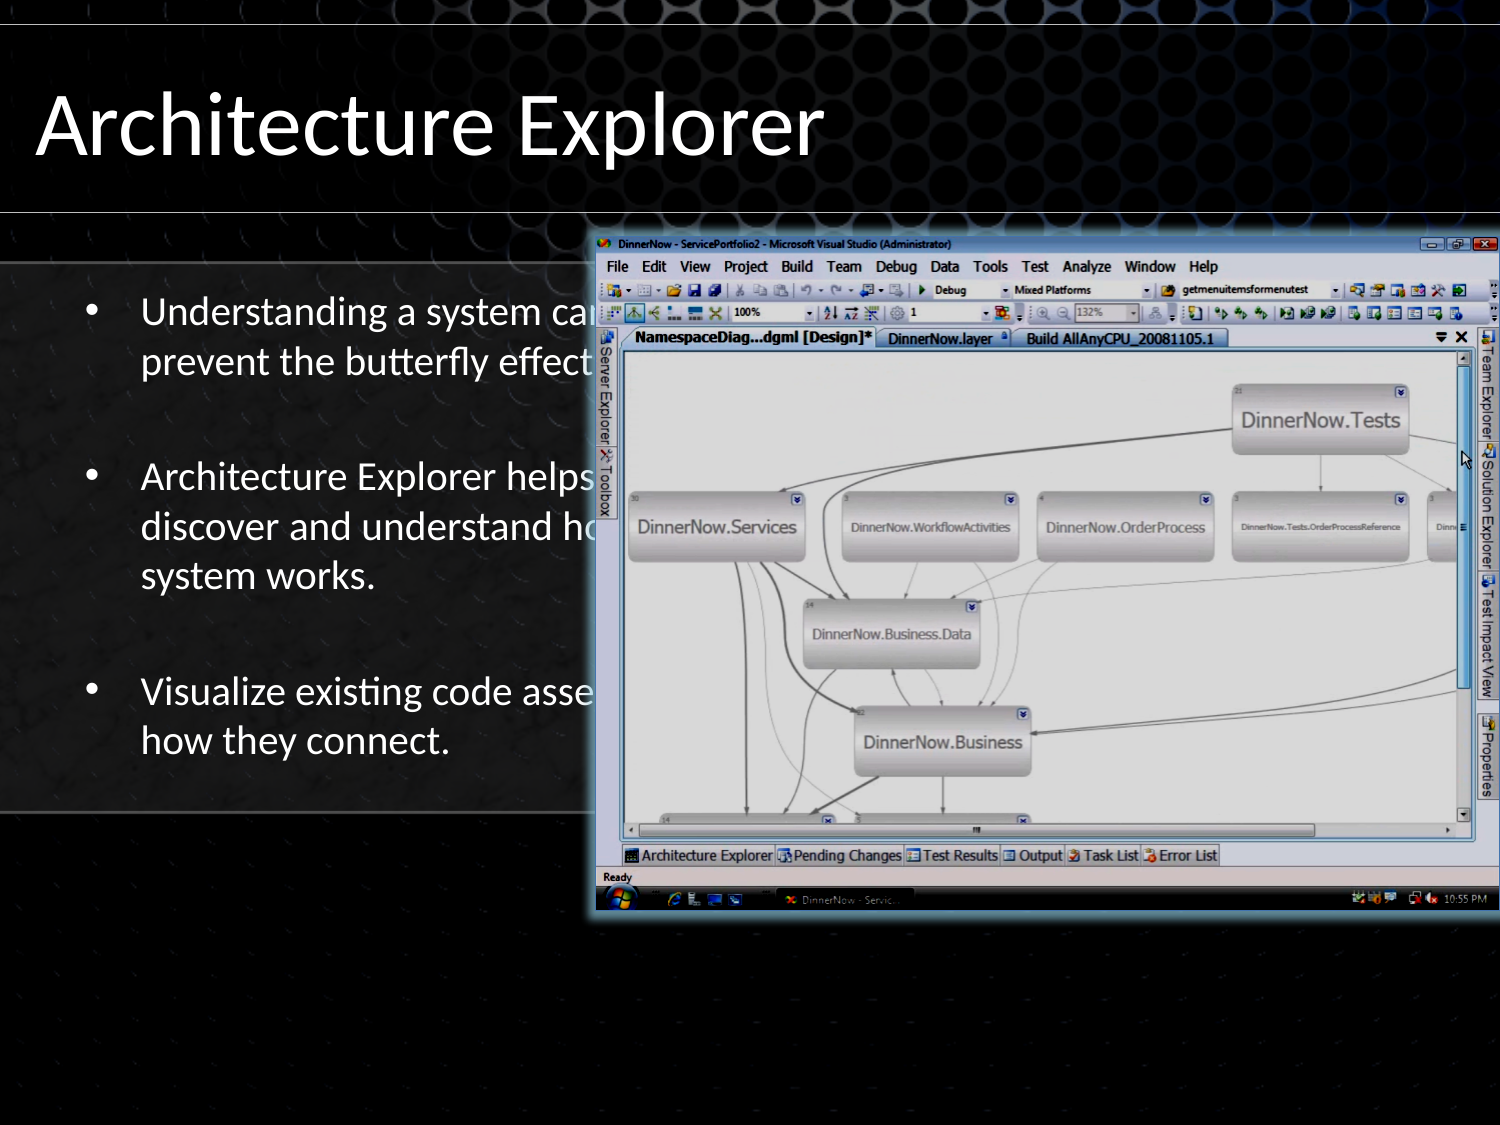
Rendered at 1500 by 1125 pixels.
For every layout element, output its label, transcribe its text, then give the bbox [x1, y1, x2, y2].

list Understanding a system can prevent the butterfly effect. Architecture Explorer helps discover and understand how a system works. Visualize existing code assets and how they connect. [70, 276, 580, 775]
title Architecture Explorer [0, 24, 1500, 213]
picture [595, 236, 1500, 912]
text_box [0, 262, 580, 813]
